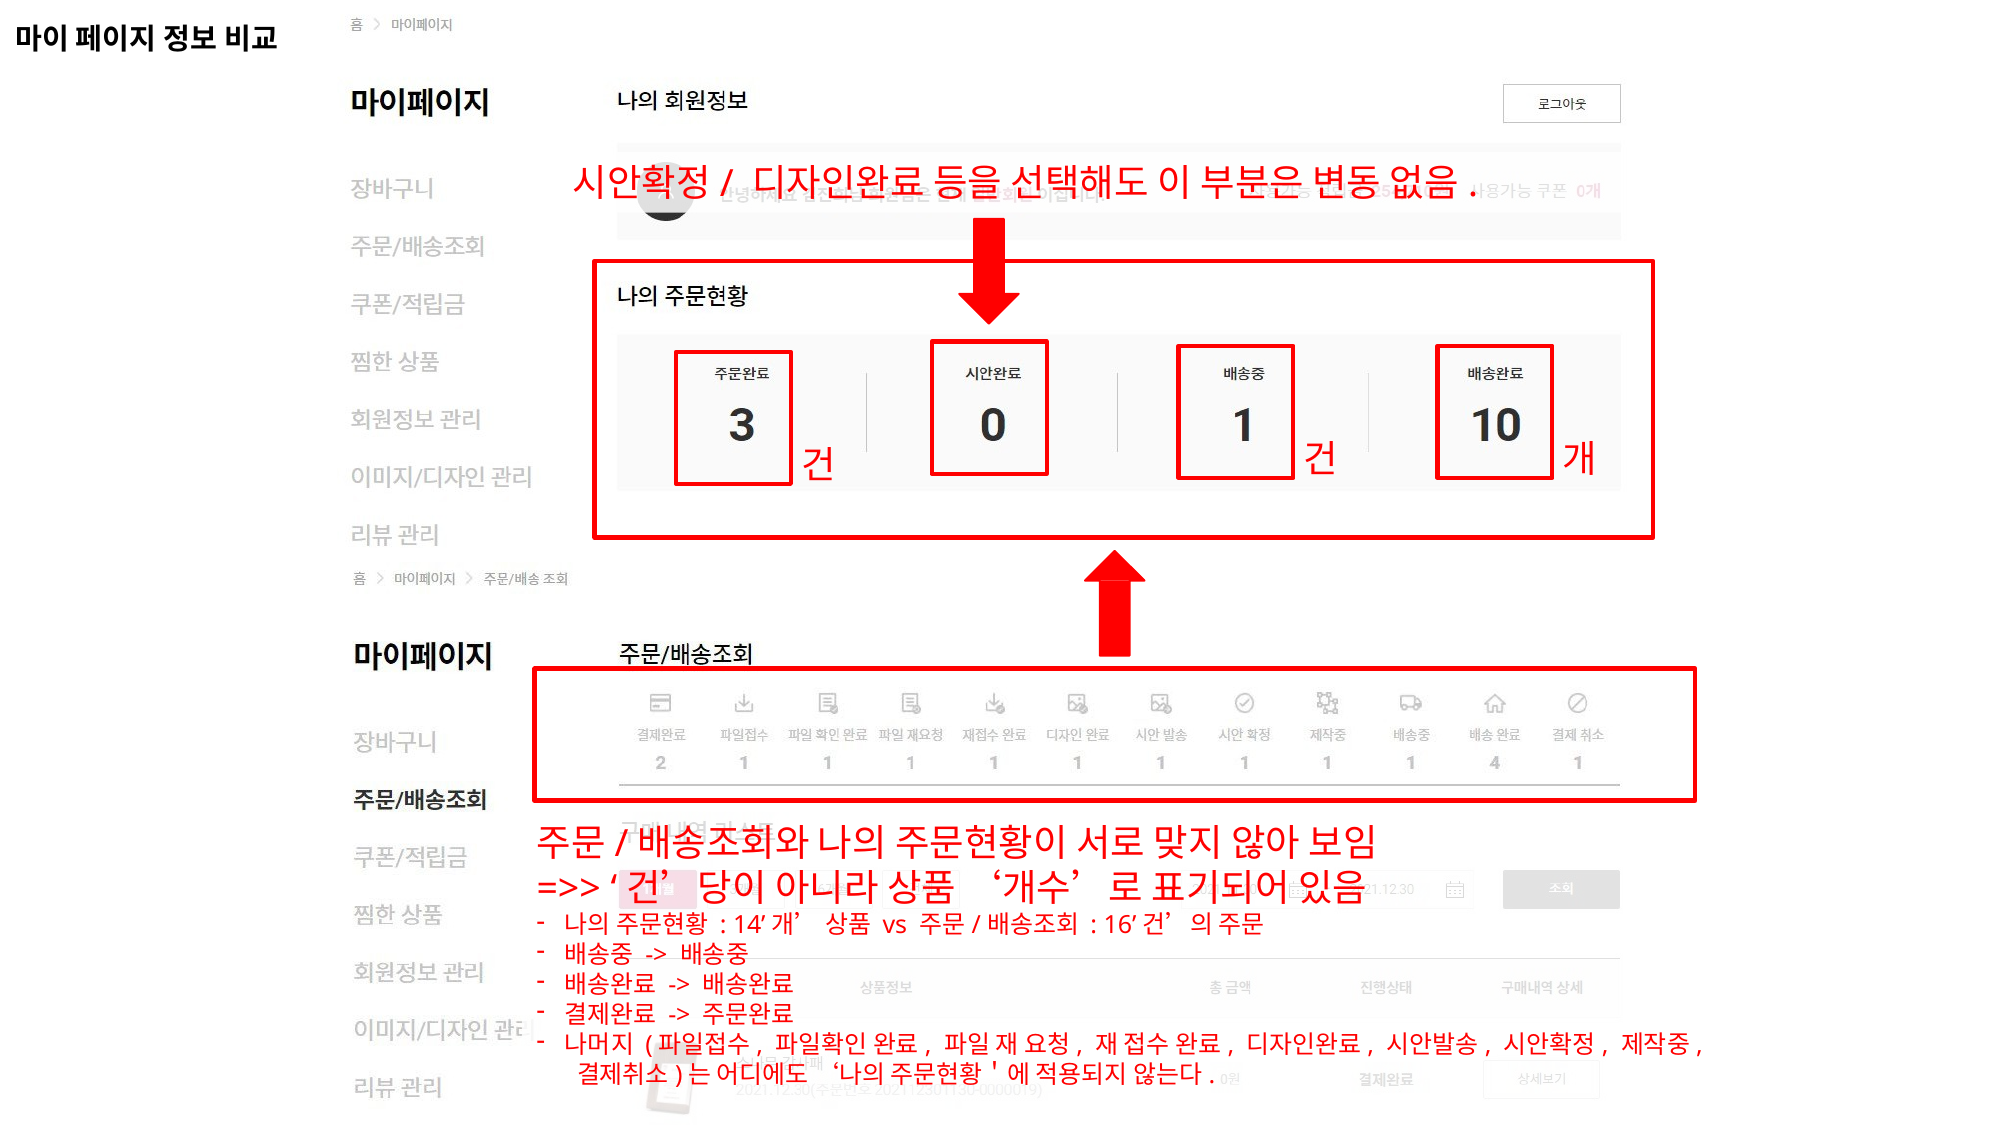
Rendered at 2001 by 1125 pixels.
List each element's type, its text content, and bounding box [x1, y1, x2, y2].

text_box [1437, 347, 1553, 478]
text_box [1178, 347, 1294, 478]
text_box [337, 14, 1627, 548]
text_box [1085, 550, 1145, 656]
text_box [521, 811, 1726, 1125]
text_box [594, 260, 1654, 538]
text_box 주문/배송조회와 나의 주문현황이 서로 맞지 않아 보임 =>> ‘건’당이 아니라 상품 ‘개수’로 표기되어 있음 나의 주문현황 : 14’개’ 상품 vs 주문/배송조회 : 16’건’의 주문 배송중 -> 배송중 배송완료 -> 배송완료 결제완료 -> 주문완료 나머지 (파일접수, 파일확인 완료, 파일 재 요청, 재 접수 완료, 디자인완료, 시안발송, 시안확정, 제작중, 결제취소)는 어디에도 ‘나의 주문현황＇에 적용되지 않는다. [534, 816, 1709, 1089]
text_box [676, 351, 791, 484]
title 시안확정/ 디자인완료 등을 선택해도 이 부분은 변동 없음. [570, 156, 1554, 347]
text_box 건 [1301, 433, 1344, 481]
text_box 마이 페이지 정보 비교 [12, 18, 311, 56]
text_box 개 [1560, 433, 1603, 481]
text_box [558, 152, 1762, 213]
text_box 건 [799, 439, 841, 487]
text_box [352, 562, 1623, 1125]
text_box [931, 347, 1047, 474]
text_box [534, 668, 1696, 801]
